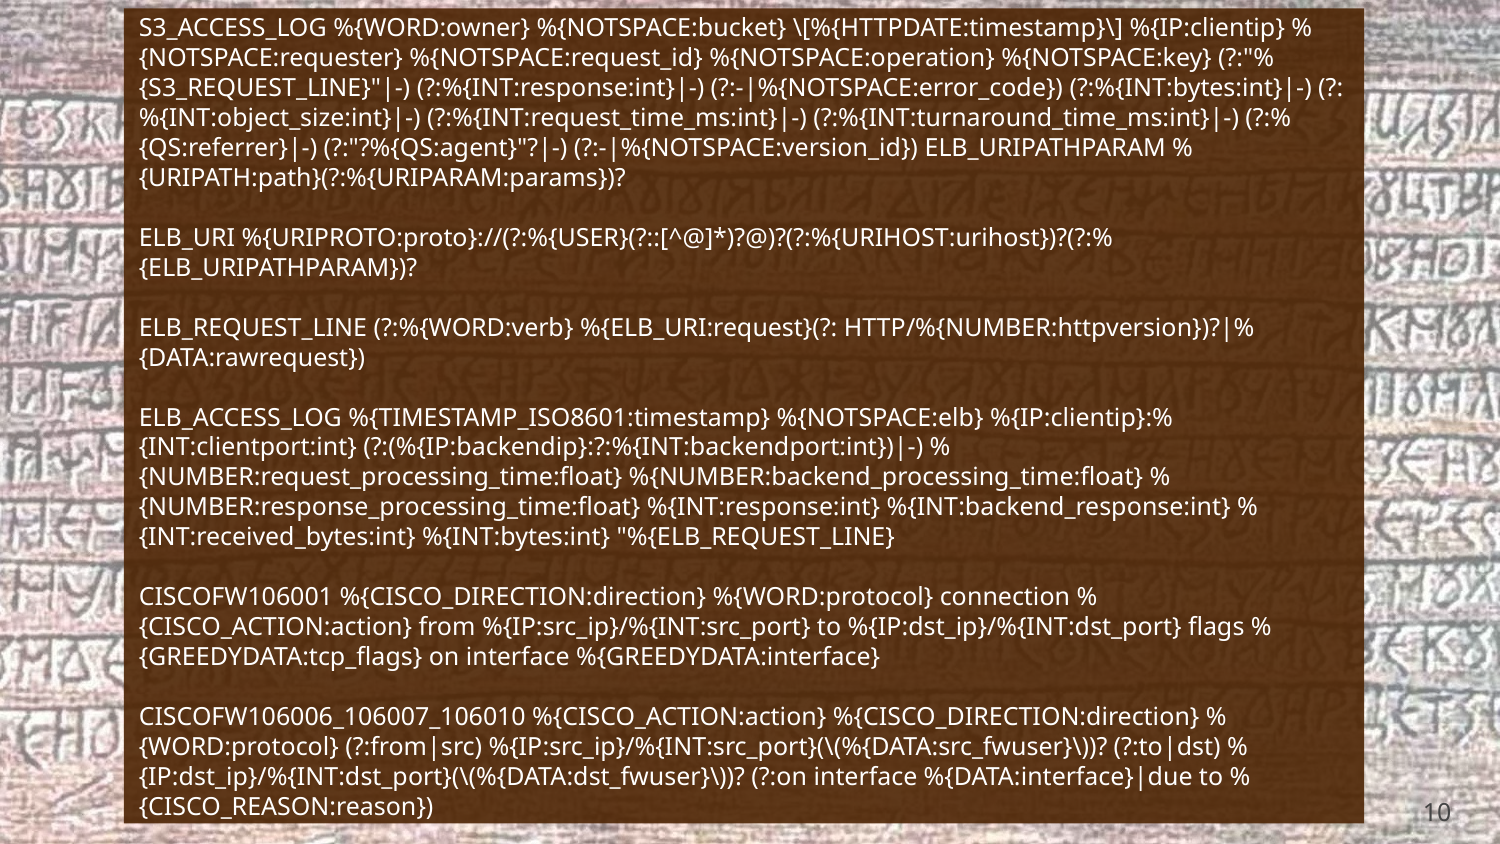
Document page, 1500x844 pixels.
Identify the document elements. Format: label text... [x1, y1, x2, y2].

text_box S3_ACCESS_LOG %{WORD:owner} %{NOTSPACE:bucket} \[%{HTTPDATE:timestamp}\] %{IP:clientip} %{NOTSPACE:requester} %{NOTSPACE:request_id} %{NOTSPACE:operation} %{NOTSPACE:key} (?:"%{S3_REQUEST_LINE}"|-) (?:%{INT:response:int}|-) (?:-|%{NOTSPACE:error_code}) (?:%{INT:bytes:int}|-) (?:%{INT:object_size:int}|-) (?:%{INT:request_time_ms:int}|-) (?:%{INT:turnaround_time_ms:int}|-) (?:%{QS:referrer}|-) (?:"?%{QS:agent}"?|-) (?:-|%{NOTSPACE:version_id}) ELB_URIPATHPARAM %{URIPATH:path}(?:%{URIPARAM:params})? ELB_URI %{URIPROTO:proto}://(?:%{USER}(?::[^@]*)?@)?(?:%{URIHOST:urihost})?(?:%{ELB_URIPATHPARAM})? ELB_REQUEST_LINE (?:%{WORD:verb} %{ELB_URI:request}(?: HTTP/%{NUMBER:httpversion})?|%{DATA:rawrequest}) ELB_ACCESS_LOG %{TIMESTAMP_ISO8601:timestamp} %{NOTSPACE:elb} %{IP:clientip}:%{INT:clientport:int} (?:(%{IP:backendip}:?:%{INT:backendport:int})|-) %{NUMBER:request_processing_time:float} %{NUMBER:backend_processing_time:float} %{NUMBER:response_processing_time:float} %{INT:response:int} %{INT:backend_response:int} %{INT:received_bytes:int} %{INT:bytes:int} "%{ELB_REQUEST_LINE} CISCOFW106001 %{CISCO_DIRECTION:direction} %{WORD:protocol} connection %{CISCO_ACTION:action} from %{IP:src_ip}/%{INT:src_port} to %{IP:dst_ip}/%{INT:dst_port} flags %{GREEDYDATA:tcp_flags} on interface %{GREEDYDATA:interface} CISCOFW106006_106007_106010 %{CISCO_ACTION:action} %{CISCO_DIRECTION:direction} %{WORD:protocol} (?:from|src) %{IP:src_ip}/%{INT:src_port}(\(%{DATA:src_fwuser}\))? (?:to|dst) %{IP:dst_ip}/%{INT:dst_port}(\(%{DATA:dst_fwuser}\))? (?:on interface %{DATA:interface}|due to %{CISCO_REASON:reason}) [120, 4, 1368, 827]
slide_number 9 [1345, 796, 1467, 831]
